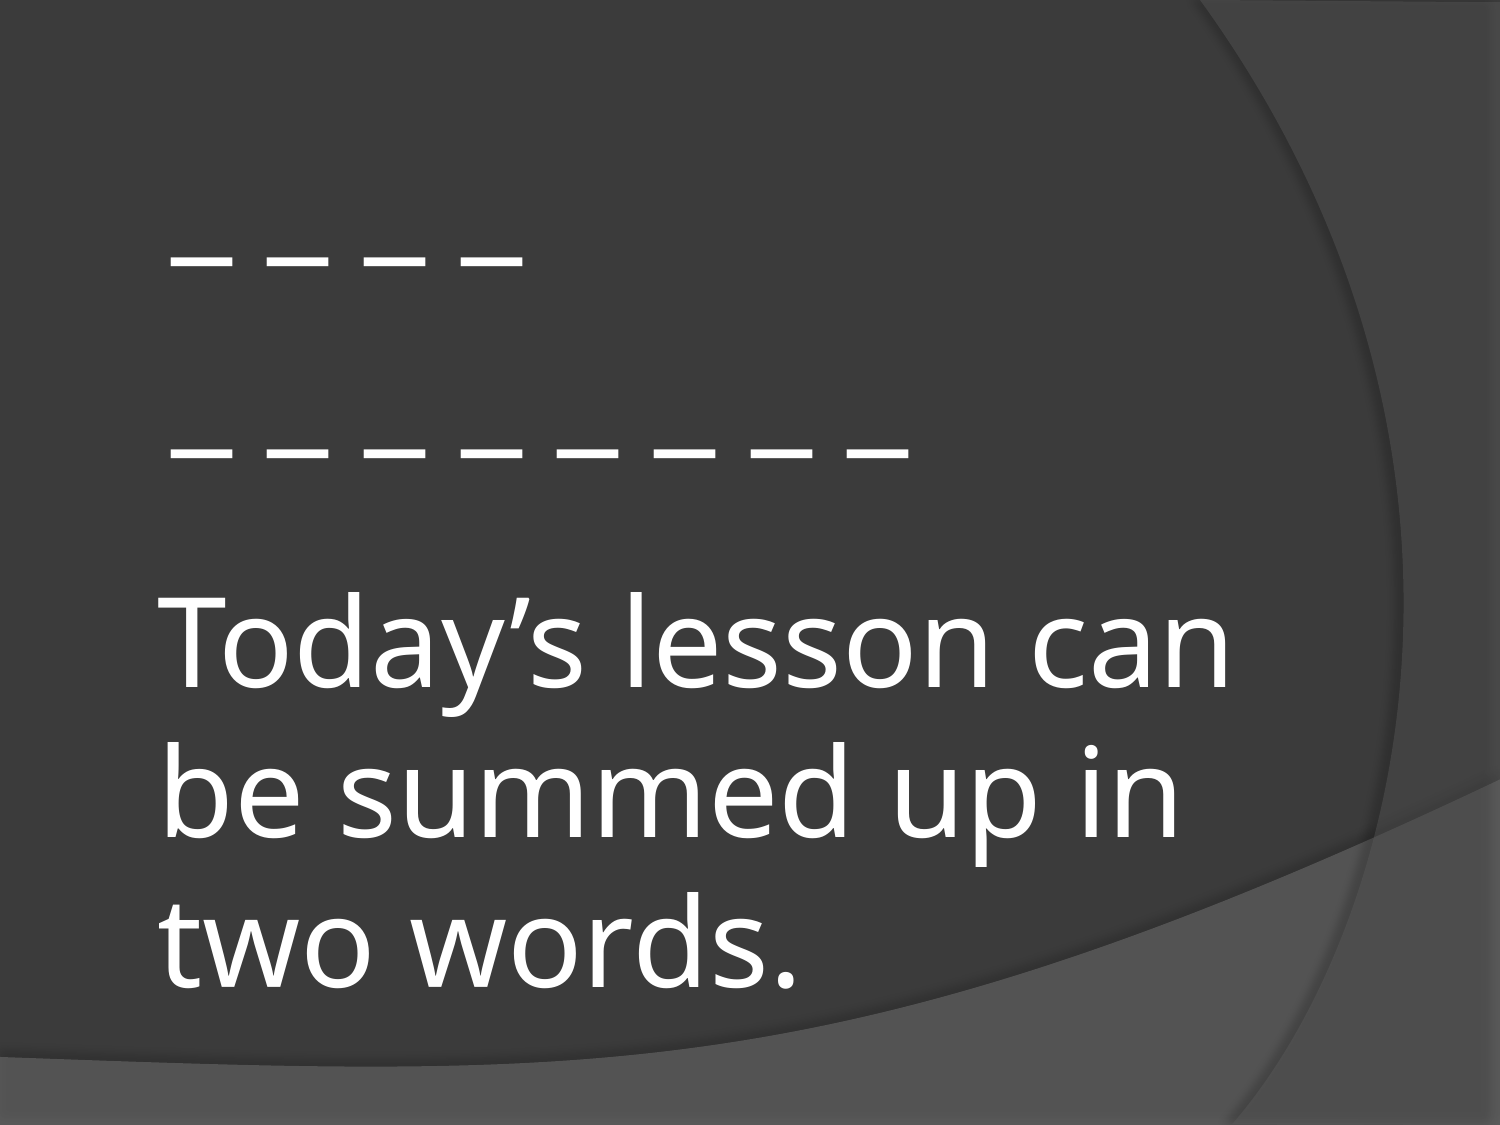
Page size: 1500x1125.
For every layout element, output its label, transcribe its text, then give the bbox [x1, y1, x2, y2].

title Today’s lesson can be summed up in two words. [150, 562, 1350, 1013]
list _ _ _ _ _ _ _ _ _ _ _ _ [150, 99, 1300, 593]
